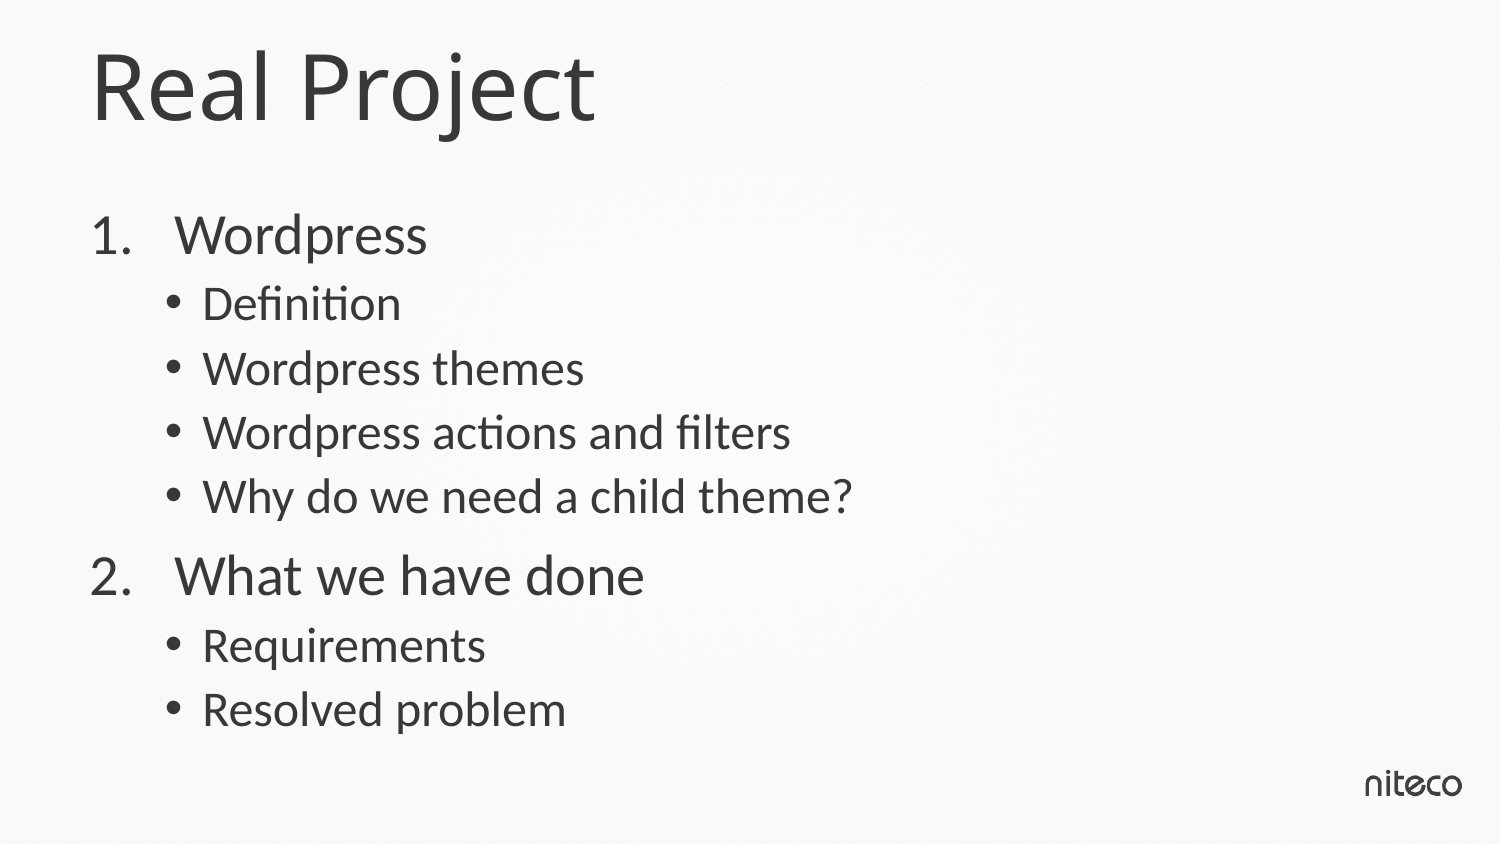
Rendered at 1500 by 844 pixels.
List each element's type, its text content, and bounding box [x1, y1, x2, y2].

picture [1334, 761, 1471, 806]
title Real Project [75, 33, 1425, 175]
list Wordpress Definition Wordpress themes Wordpress actions and filters Why do we need a child theme? What we have done Requirements Resolved problem [75, 196, 1425, 754]
